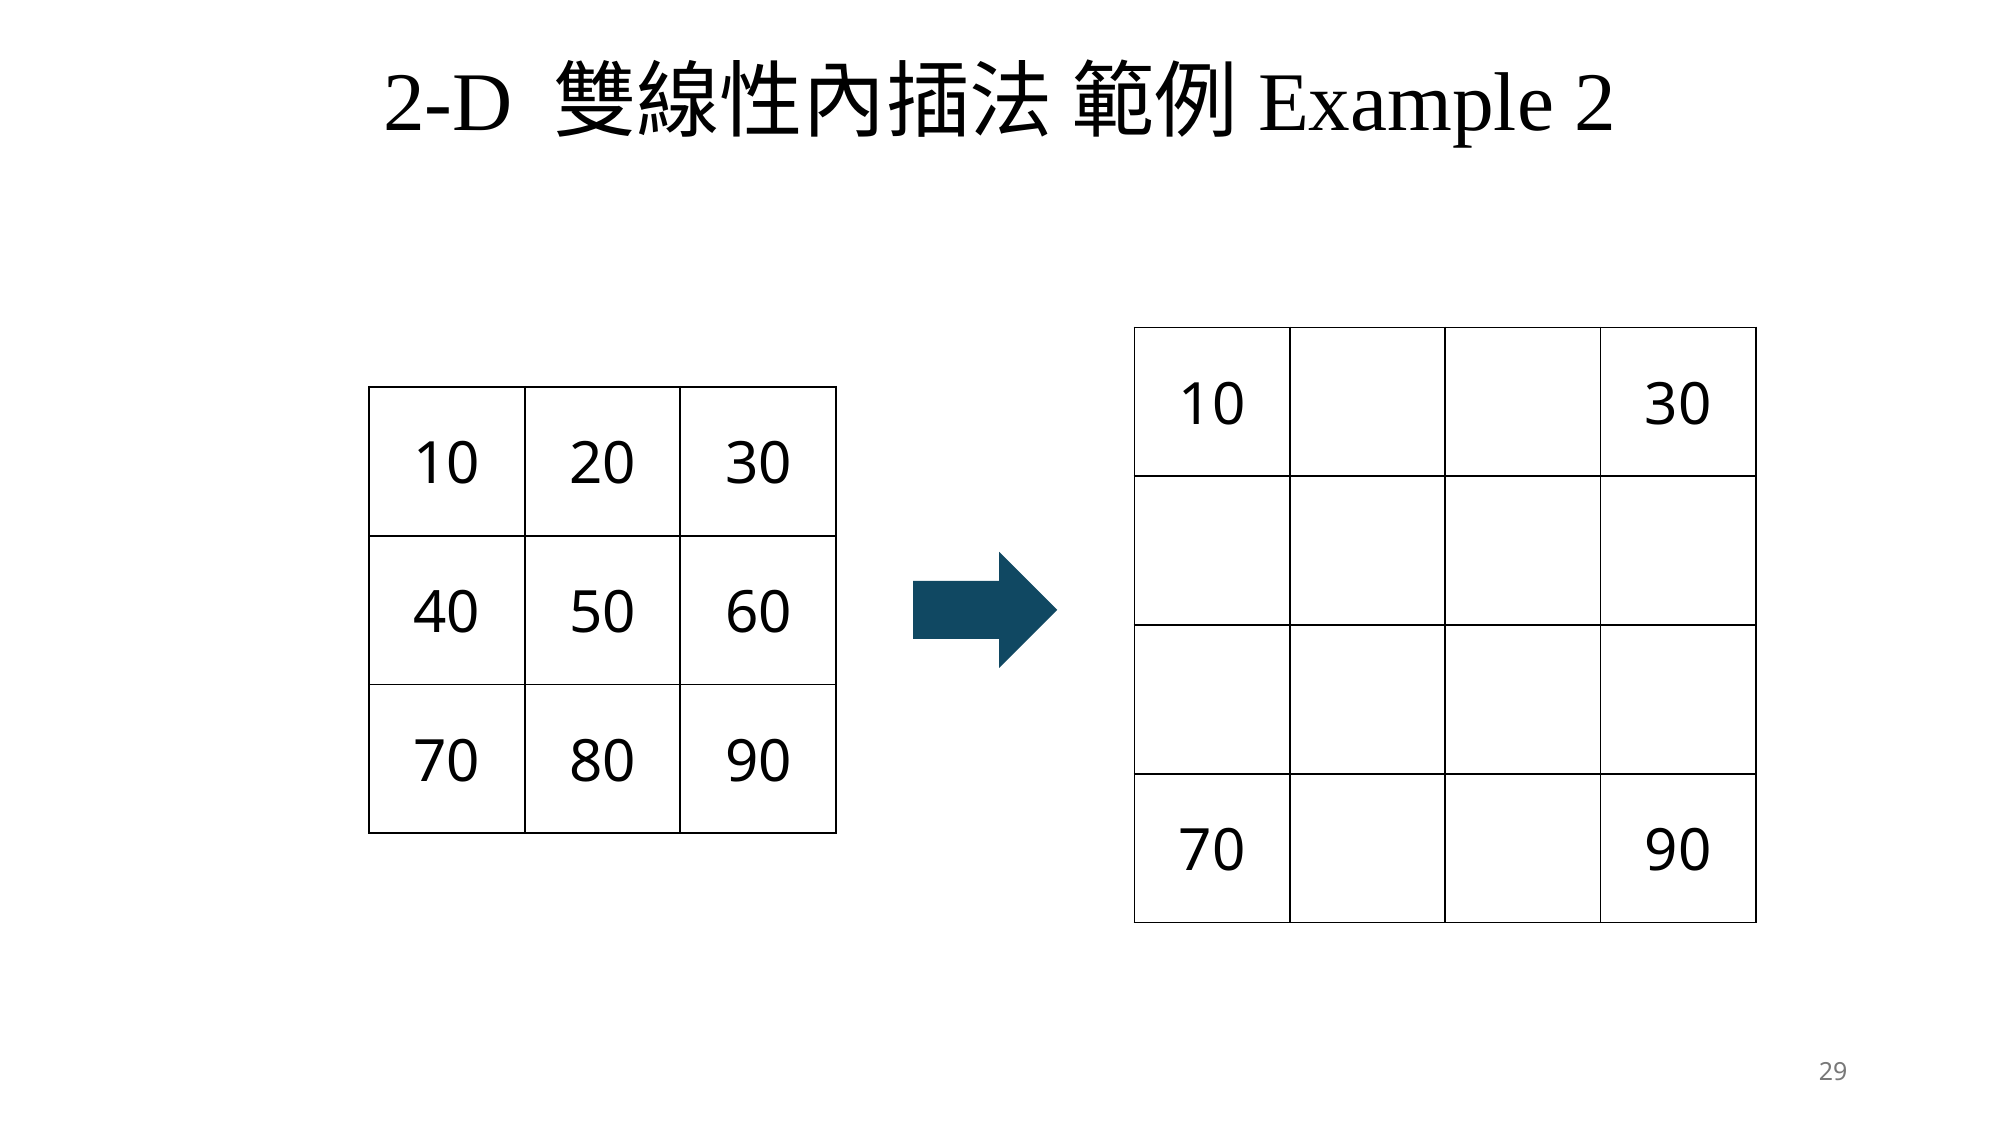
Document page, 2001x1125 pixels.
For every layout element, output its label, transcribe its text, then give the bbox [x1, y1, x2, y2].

table_cell 60 [681, 537, 835, 684]
text_box [911, 548, 1060, 672]
text_box 2-D 雙線性內插法 範例Example 2 [0, 39, 2000, 155]
table_header 10 [1135, 328, 1289, 475]
table_cell [1291, 477, 1444, 624]
table_header 30 [1601, 328, 1755, 475]
table_cell [1135, 477, 1289, 624]
table_cell [1446, 626, 1600, 773]
table_cell [1291, 775, 1444, 922]
table_cell 90 [1601, 775, 1755, 922]
table_header [1446, 328, 1600, 475]
table_cell [1446, 775, 1600, 922]
table_cell 80 [526, 685, 679, 832]
table_header 30 [681, 388, 835, 535]
table_header [1291, 328, 1444, 475]
table_cell 50 [526, 537, 679, 684]
slide_number 29 [1412, 1042, 1863, 1103]
table_cell 40 [370, 537, 524, 684]
table_cell [1135, 626, 1289, 773]
table_cell 70 [1135, 775, 1289, 922]
table_cell 70 [370, 685, 524, 832]
table_cell [1601, 626, 1755, 773]
table_cell [1291, 626, 1444, 773]
table_header 10 [370, 388, 524, 535]
table_cell [1601, 477, 1755, 624]
table_cell [1446, 477, 1600, 624]
table_cell 90 [681, 685, 835, 832]
table_header 20 [526, 388, 679, 535]
